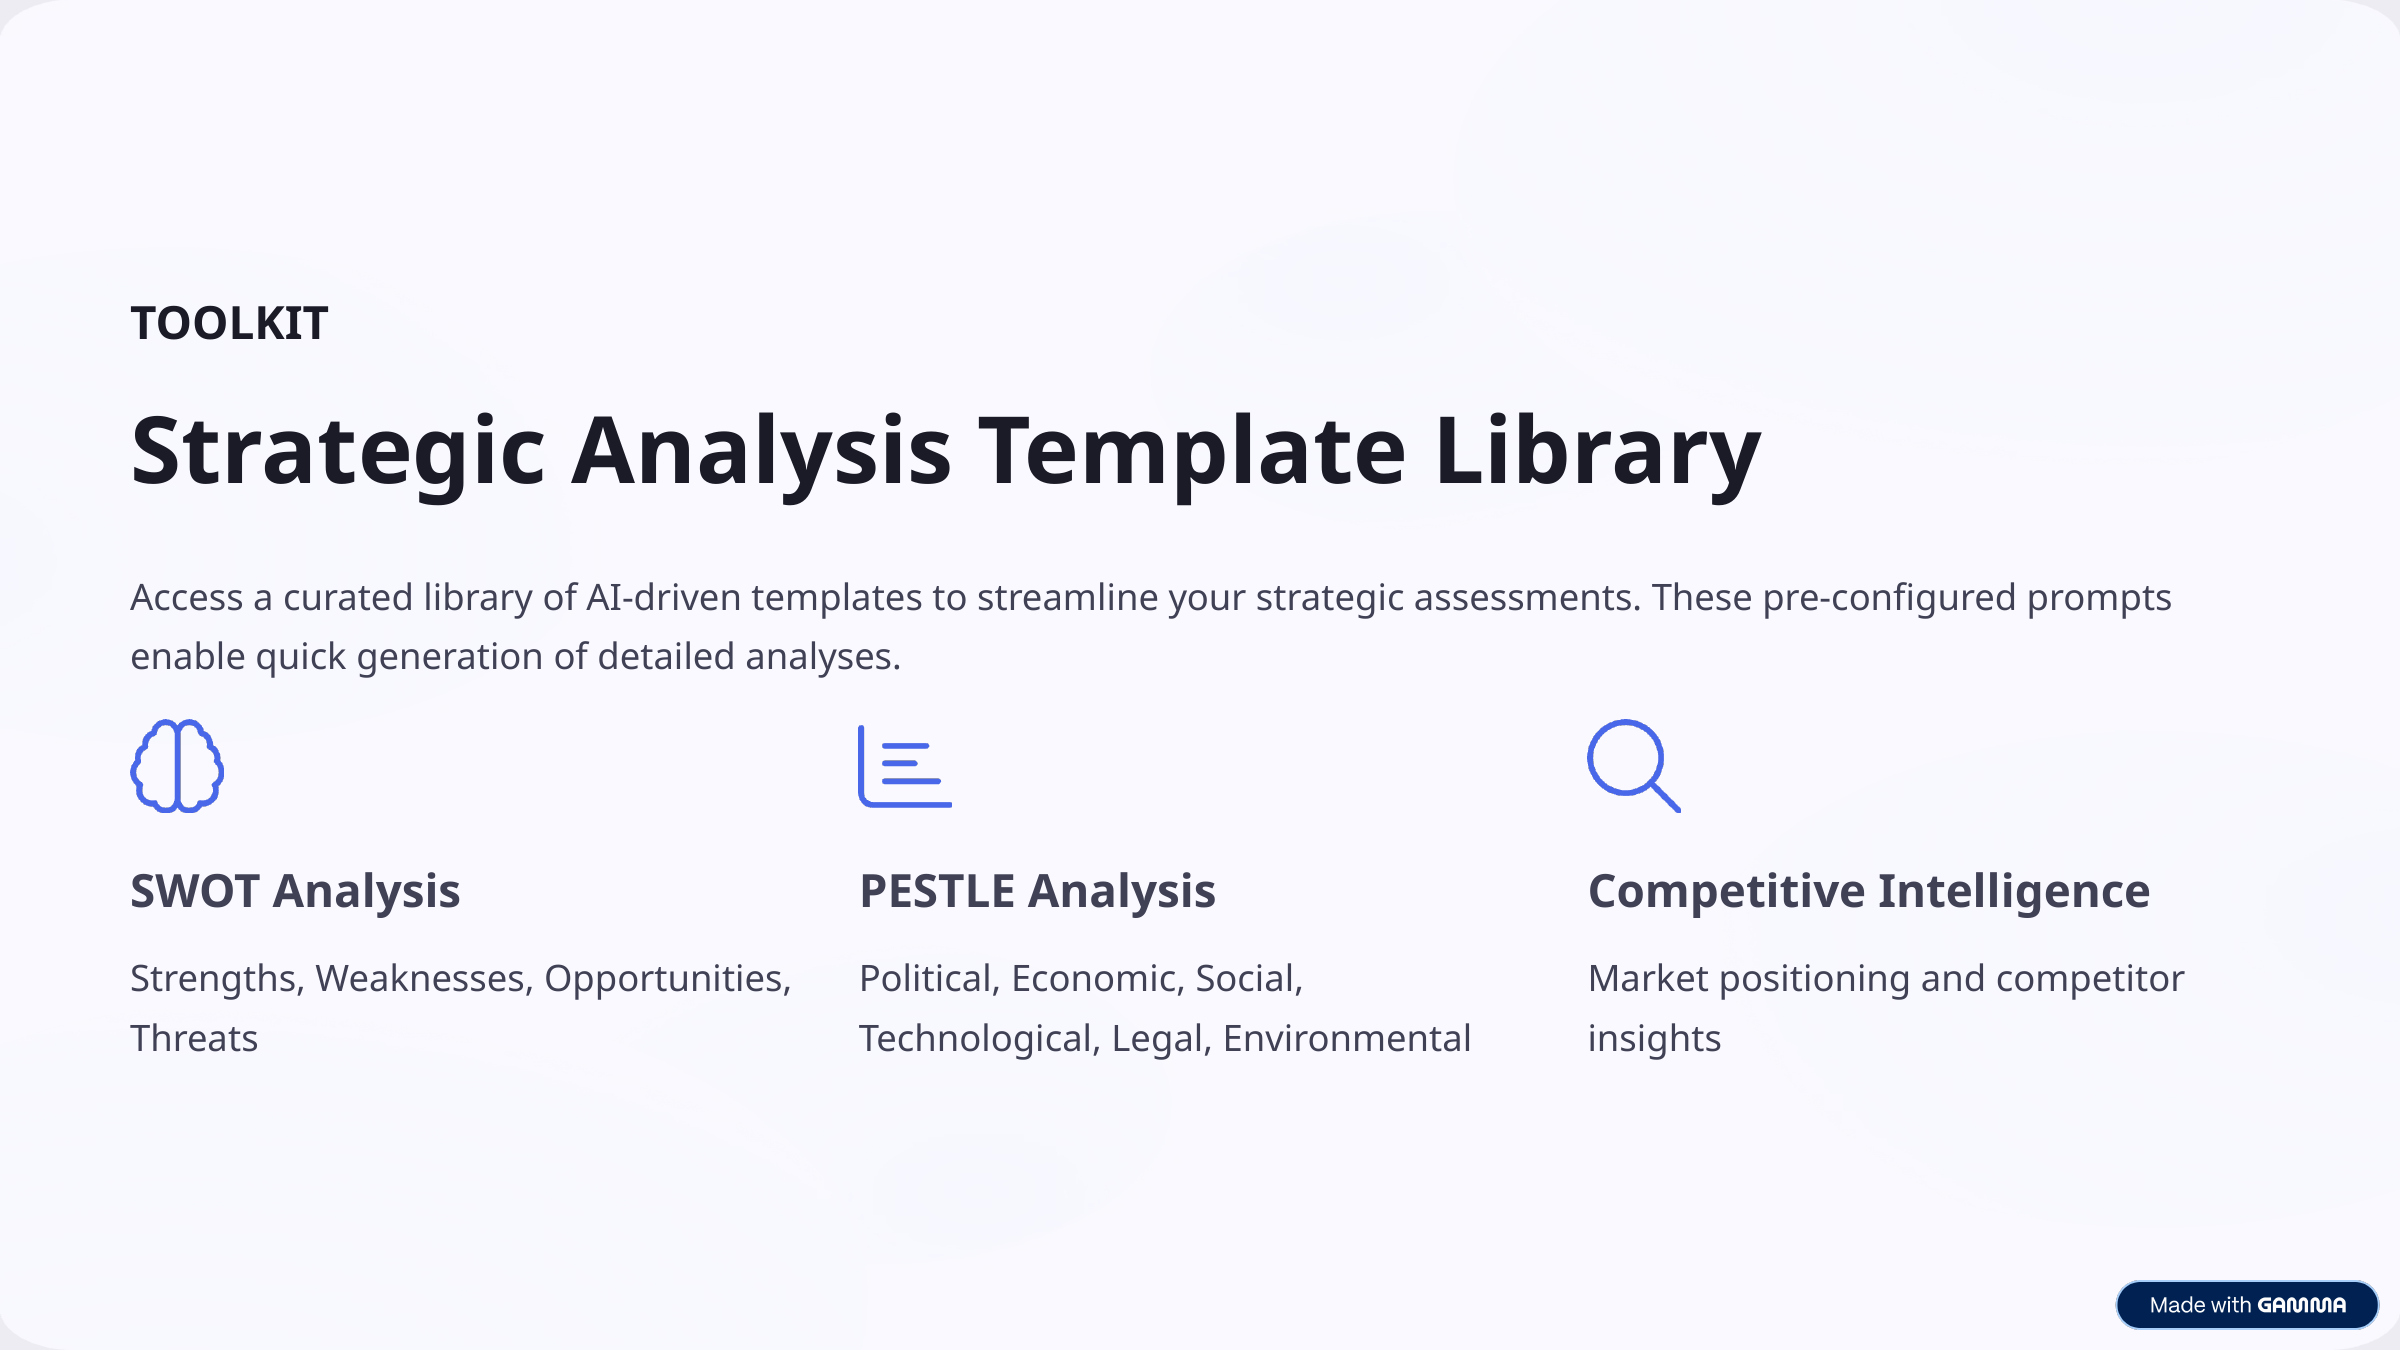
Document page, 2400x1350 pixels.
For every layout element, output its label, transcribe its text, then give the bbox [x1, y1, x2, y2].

picture [1587, 719, 1681, 813]
picture [2106, 1271, 2389, 1339]
text_box Strategic Analysis Template Library [130, 386, 1773, 503]
text_box Political, Economic, Social, Technological, Legal, Environmental [858, 939, 1541, 1059]
picture [130, 719, 224, 813]
text_box SWOT Analysis [130, 859, 596, 918]
text_box Strengths, Weaknesses, Opportunities, Threats [130, 939, 813, 1059]
text_box TOOLKIT [130, 291, 596, 350]
text_box PESTLE Analysis [858, 859, 1324, 918]
picture [858, 719, 952, 813]
text_box Market positioning and competitor insights [1587, 939, 2270, 1059]
text_box Competitive Intelligence [1587, 859, 2155, 918]
text_box Access a curated library of AI-driven templates to streamline your strategic assessments. These pre-configured prompts enable quick generation of detailed analyses. [130, 558, 2270, 678]
